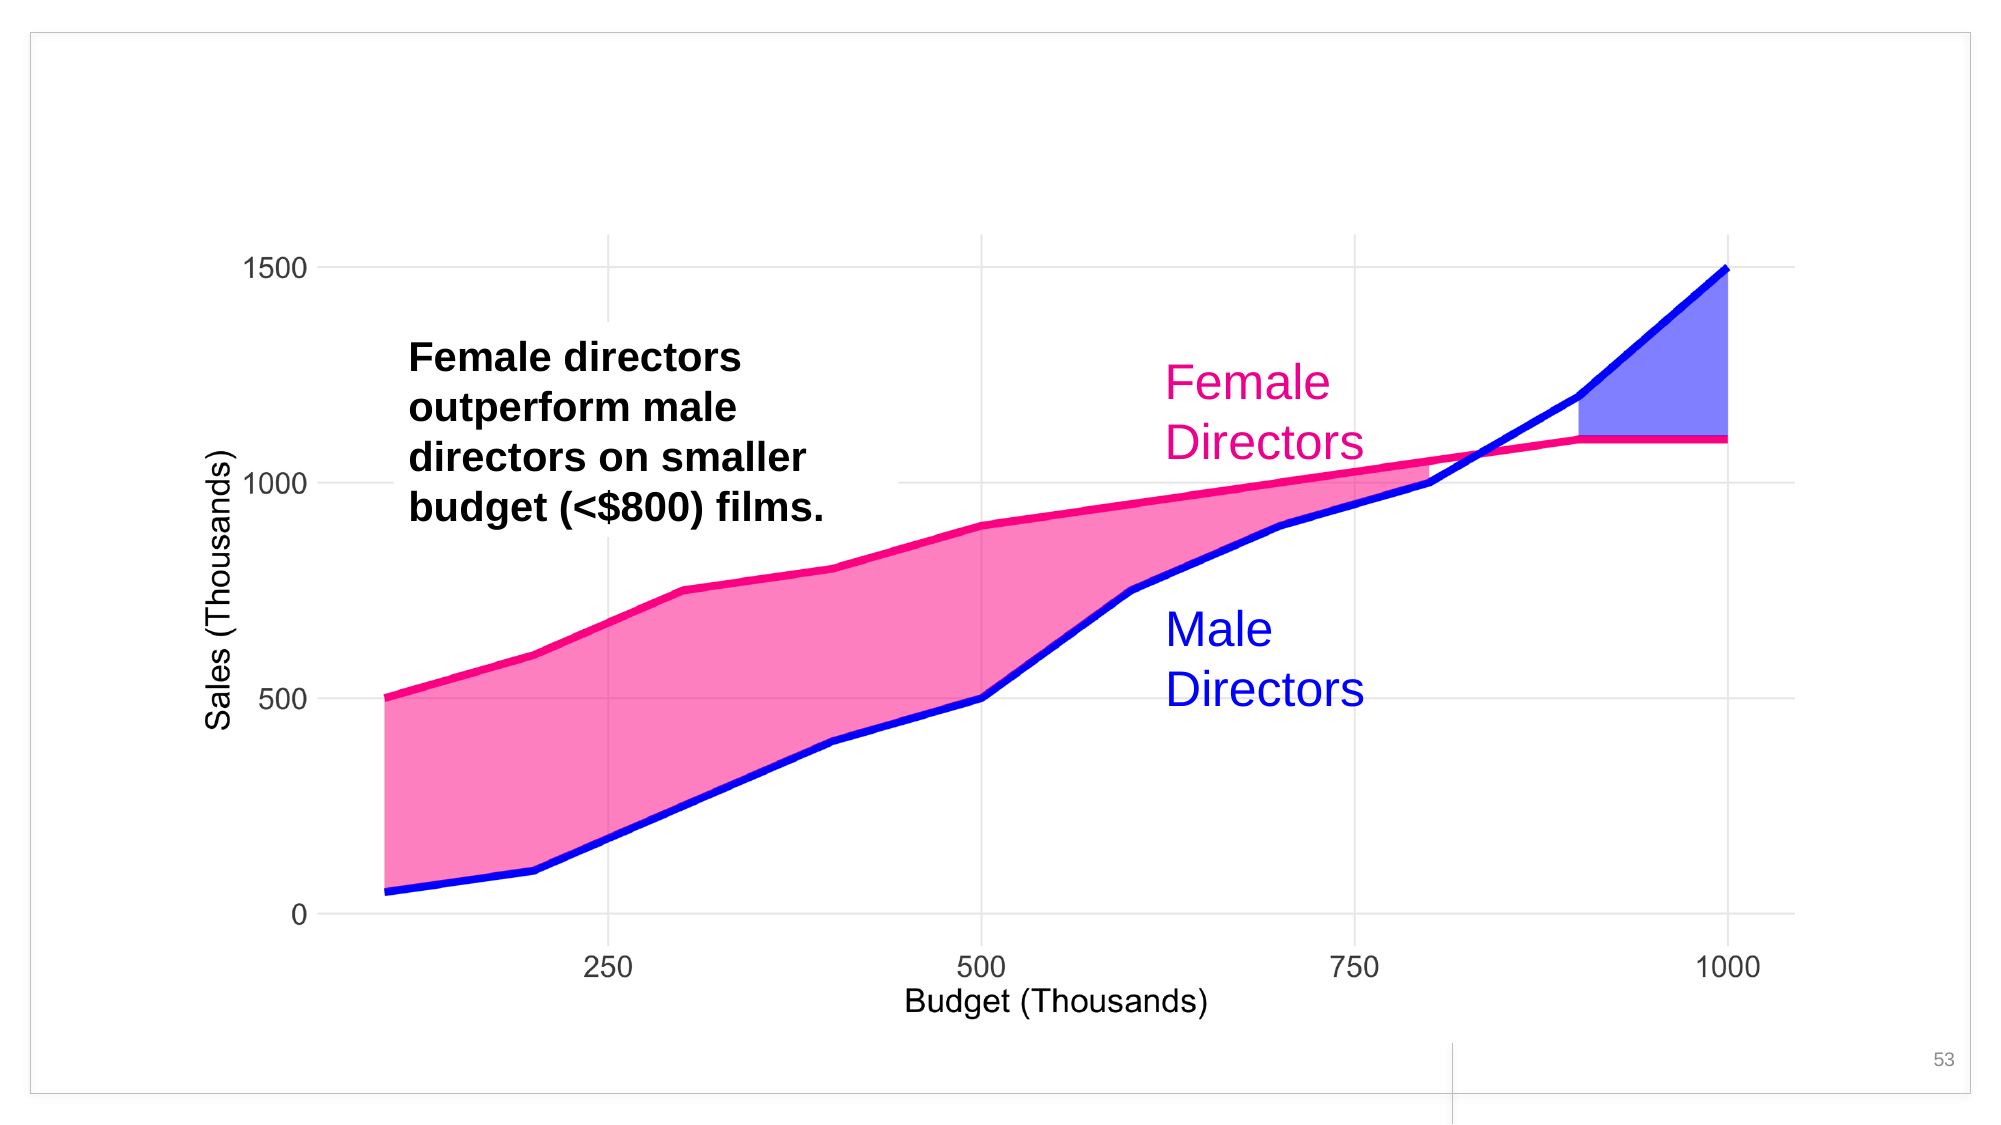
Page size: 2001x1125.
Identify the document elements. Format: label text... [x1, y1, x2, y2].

slide_number 53 [1899, 1028, 1970, 1089]
picture [195, 224, 1805, 1030]
